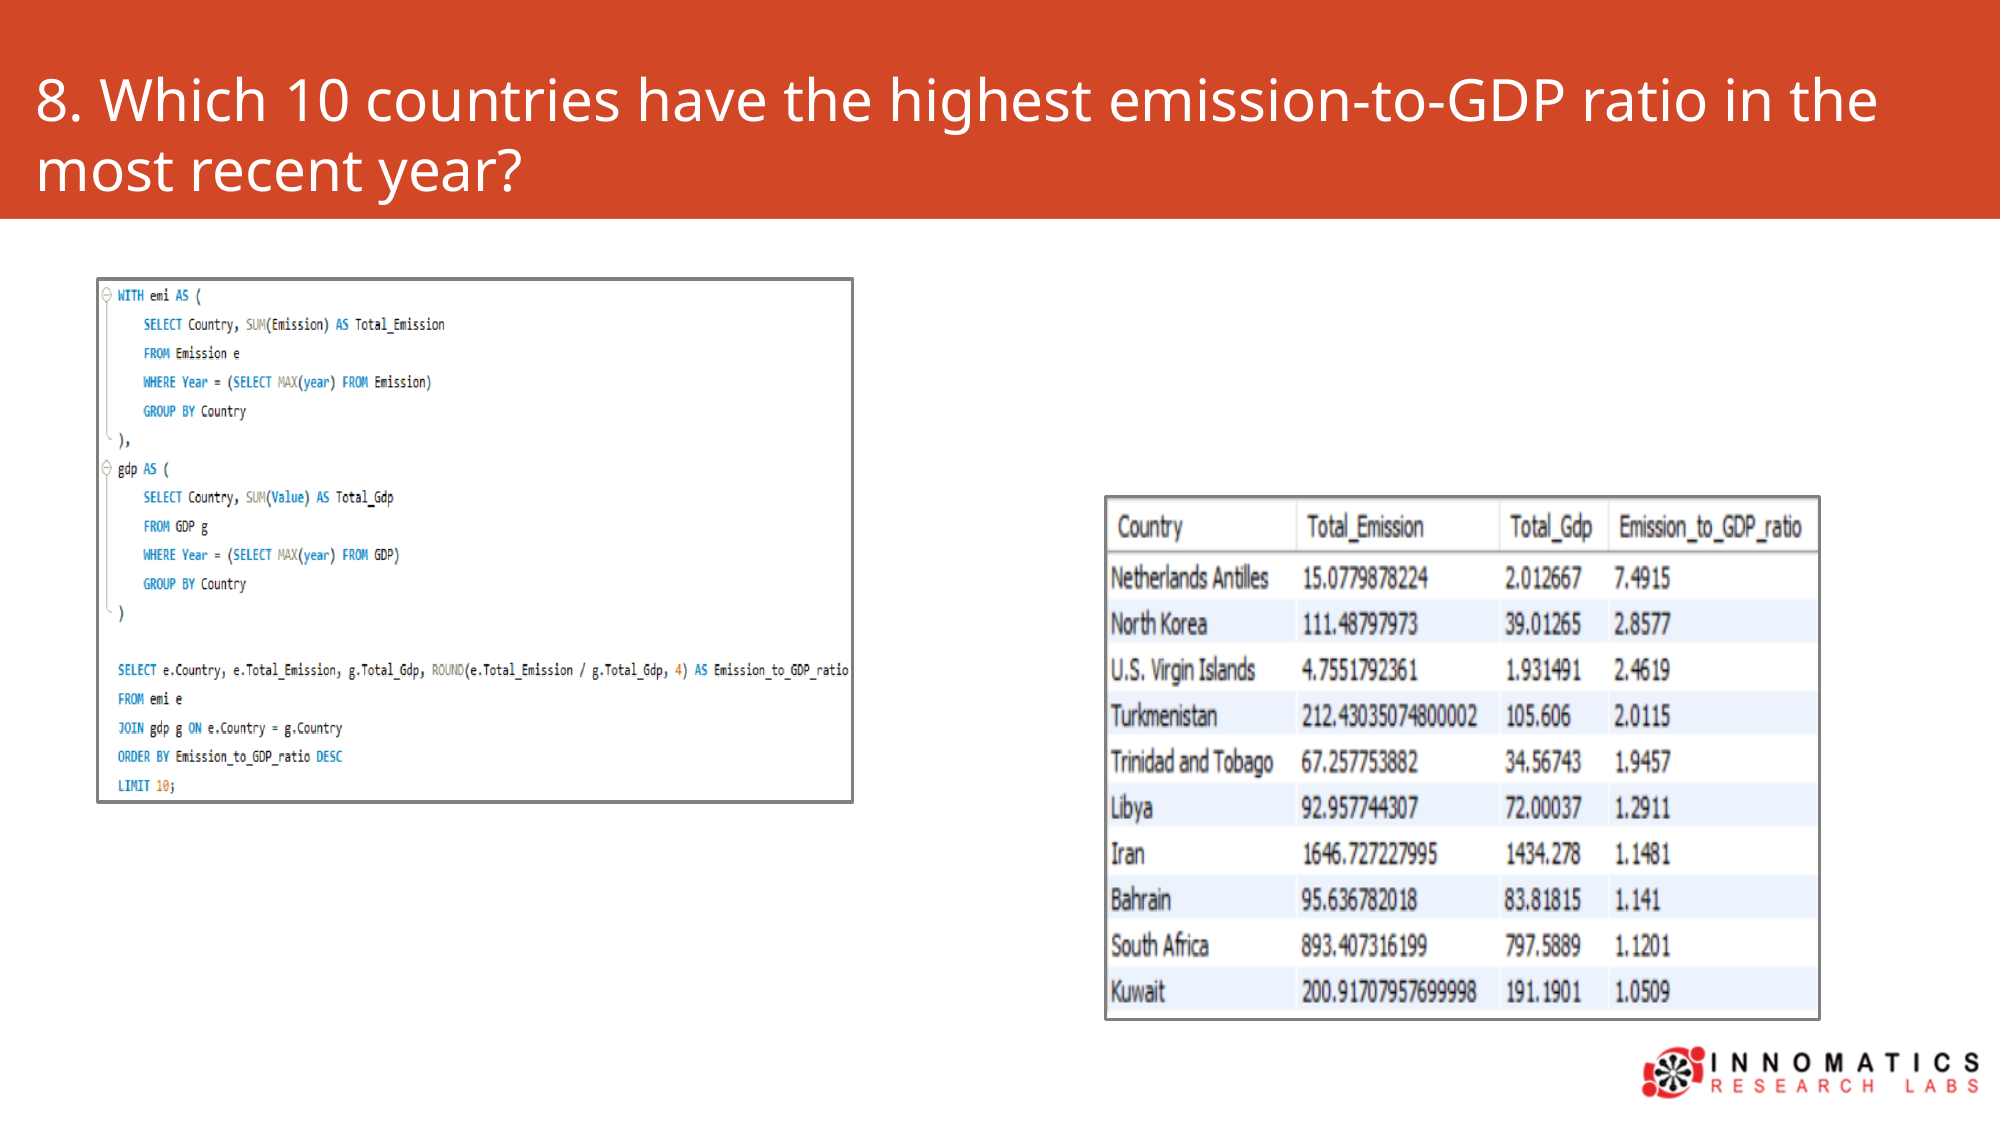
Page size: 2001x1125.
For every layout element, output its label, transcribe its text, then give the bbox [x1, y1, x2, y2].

picture [1107, 497, 1819, 1018]
picture [99, 280, 851, 801]
title 8. Which 10 countries have the highest emission-to-GDP ratio in the most recent year? [20, 36, 2000, 211]
picture [1634, 1042, 1985, 1104]
